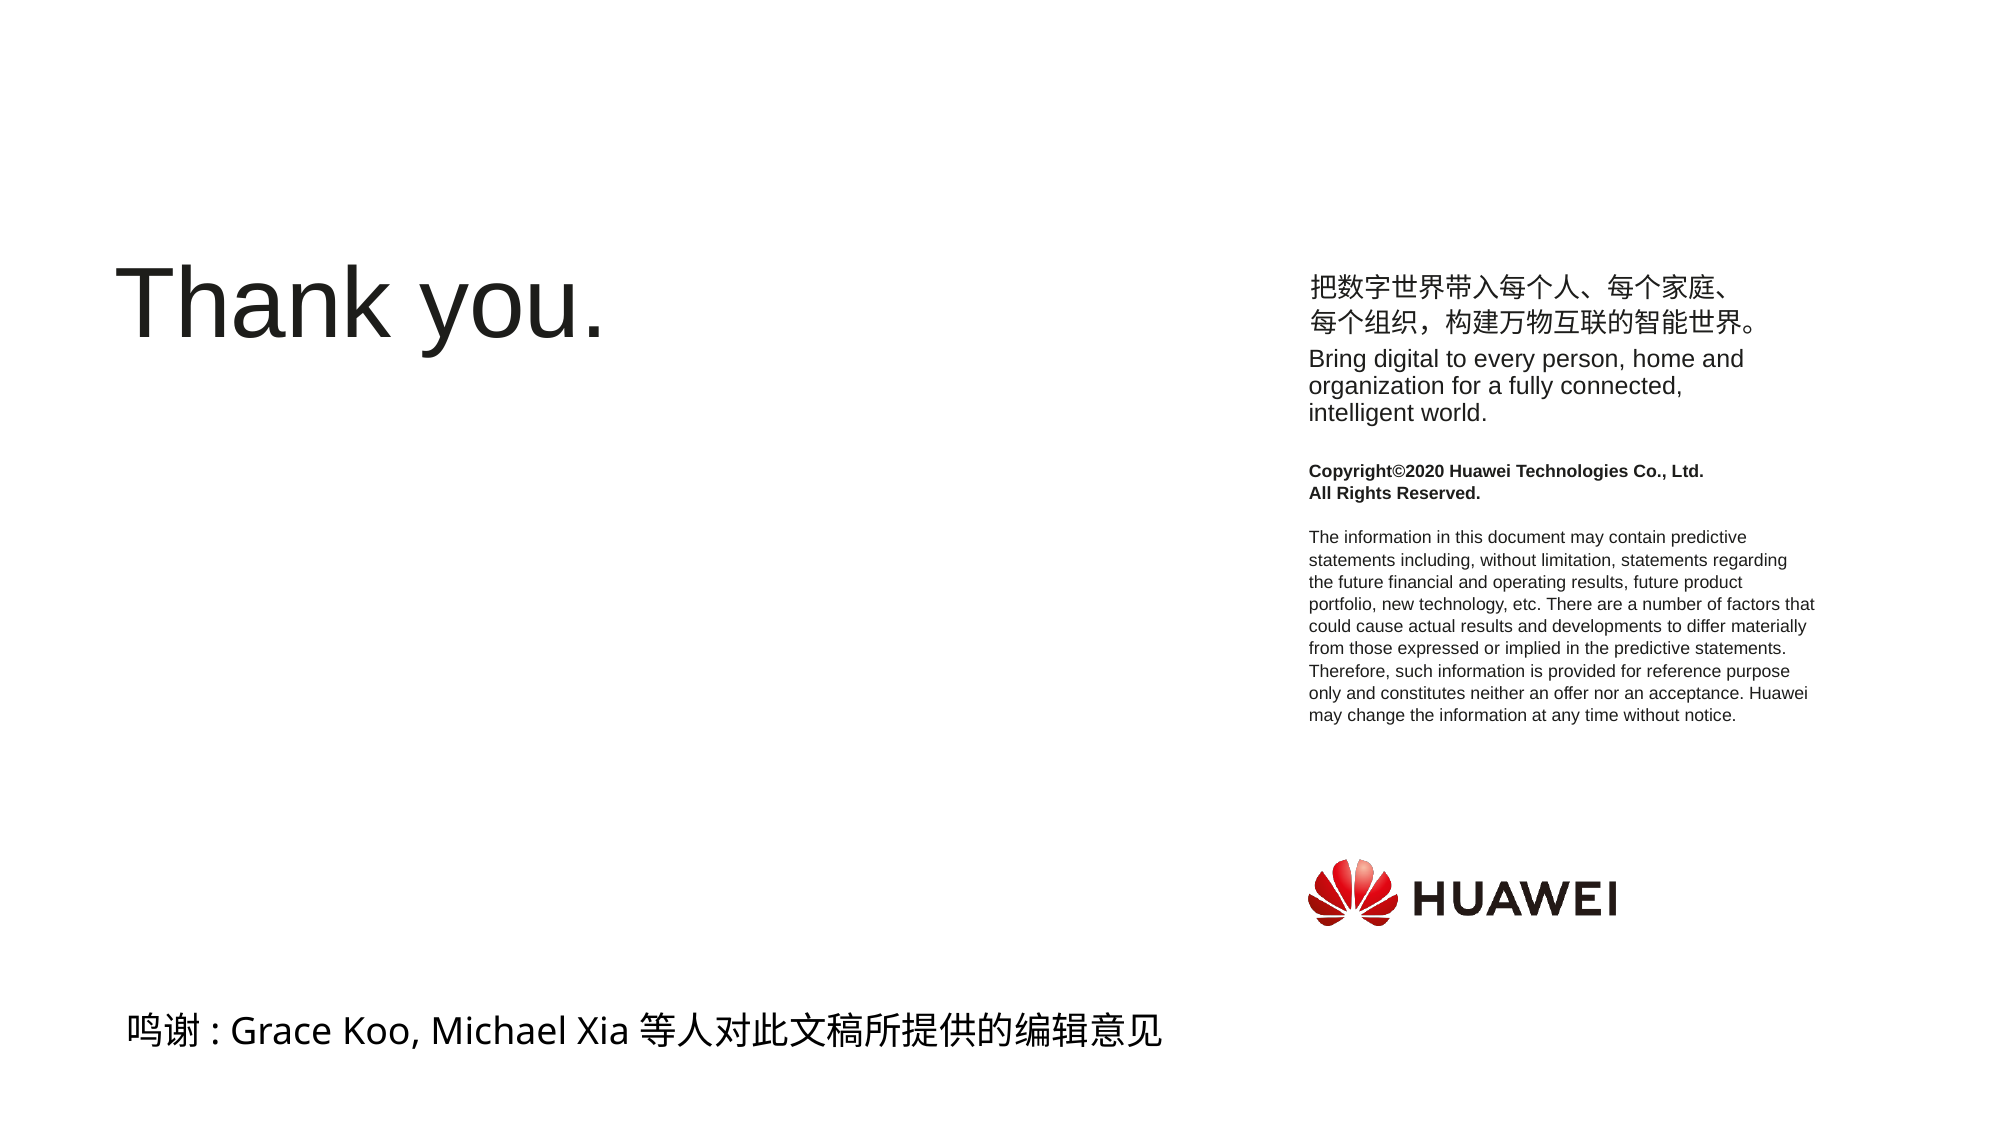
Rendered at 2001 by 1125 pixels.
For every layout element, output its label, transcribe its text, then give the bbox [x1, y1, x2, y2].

text_box 鸣谢: Grace Koo, Michael Xia等人对此文稿所提供的编辑意见 [111, 999, 1180, 1059]
picture [1308, 859, 1616, 926]
